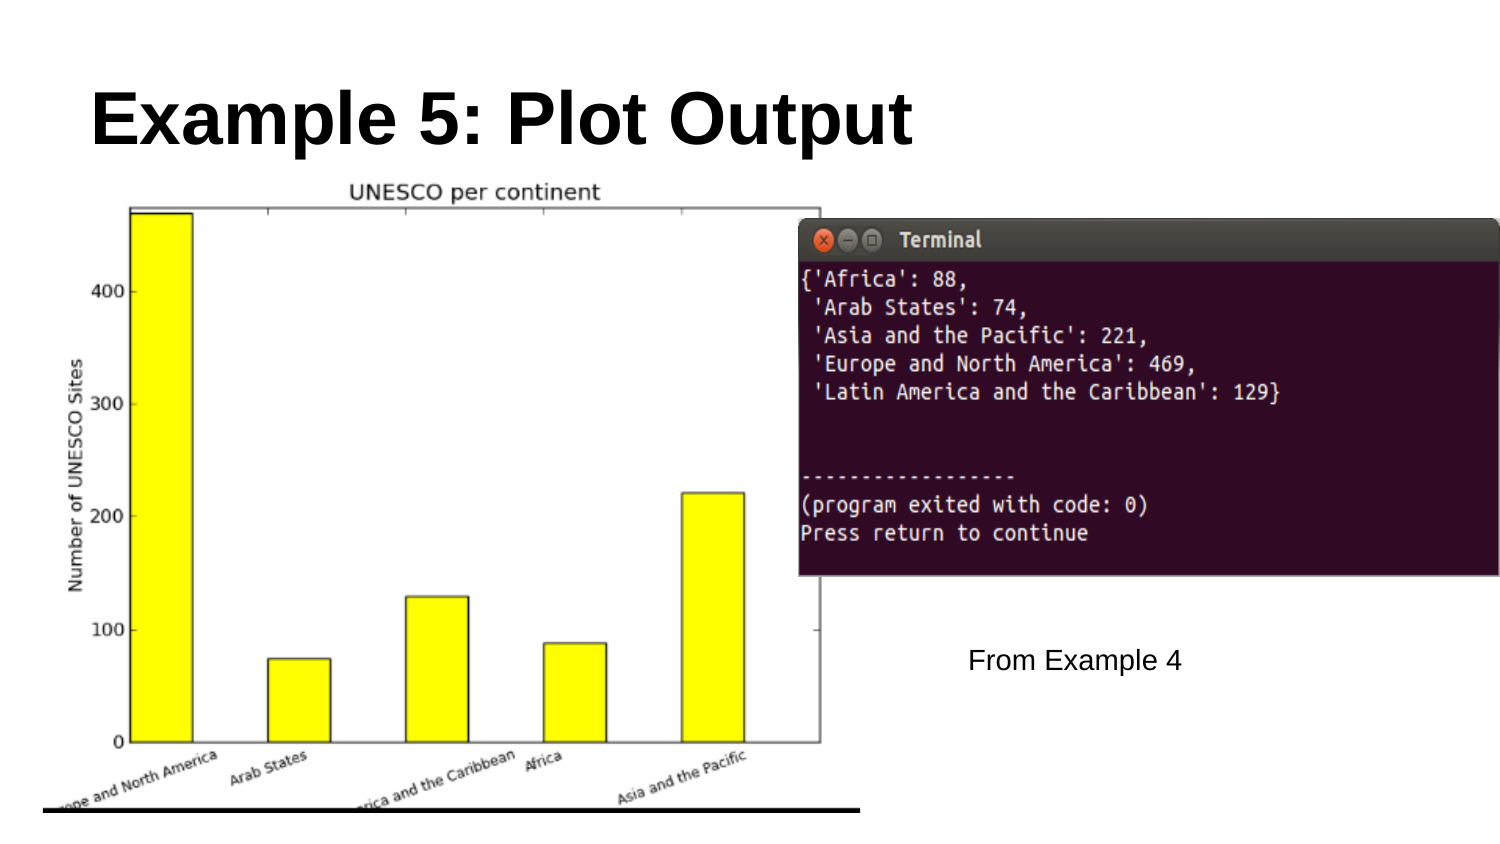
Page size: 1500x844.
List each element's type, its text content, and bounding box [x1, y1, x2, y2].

title Example 5: Plot Output [75, 33, 1425, 175]
text_box [798, 218, 1500, 577]
text_box From Example 4 [953, 626, 1404, 701]
text_box [42, 166, 861, 813]
